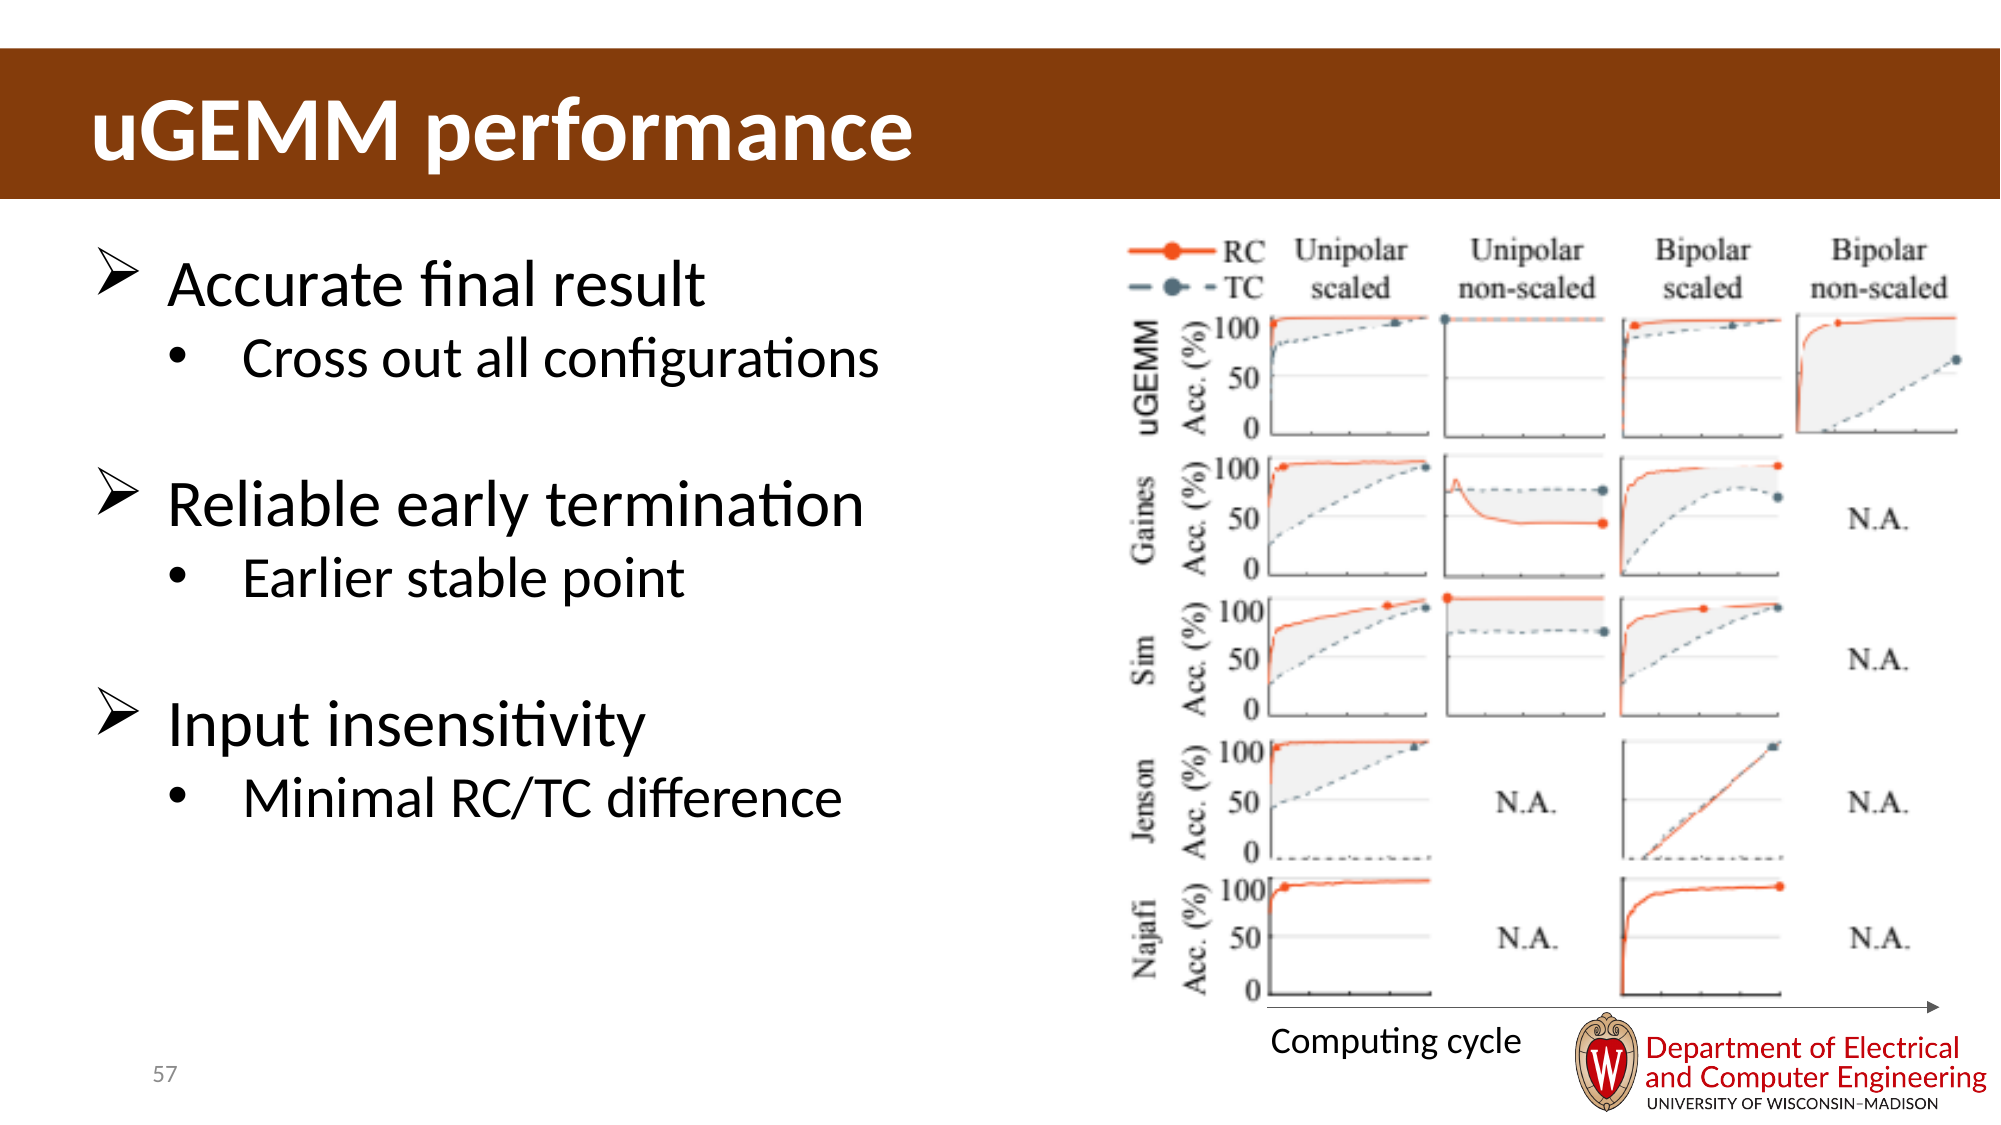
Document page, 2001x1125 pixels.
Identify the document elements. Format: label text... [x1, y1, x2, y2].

text_box Accurate final result Cross out all configurations Reliable early termination Earlier stable point Input insensitivity Minimal RC/TC difference [77, 232, 1993, 1093]
text_box uGEMM performance [0, 47, 2000, 200]
slide_number 57 [137, 1042, 588, 1103]
picture [1554, 989, 2001, 1125]
picture [1123, 232, 1968, 1007]
text_box Computing cycle [1256, 1009, 1538, 1069]
